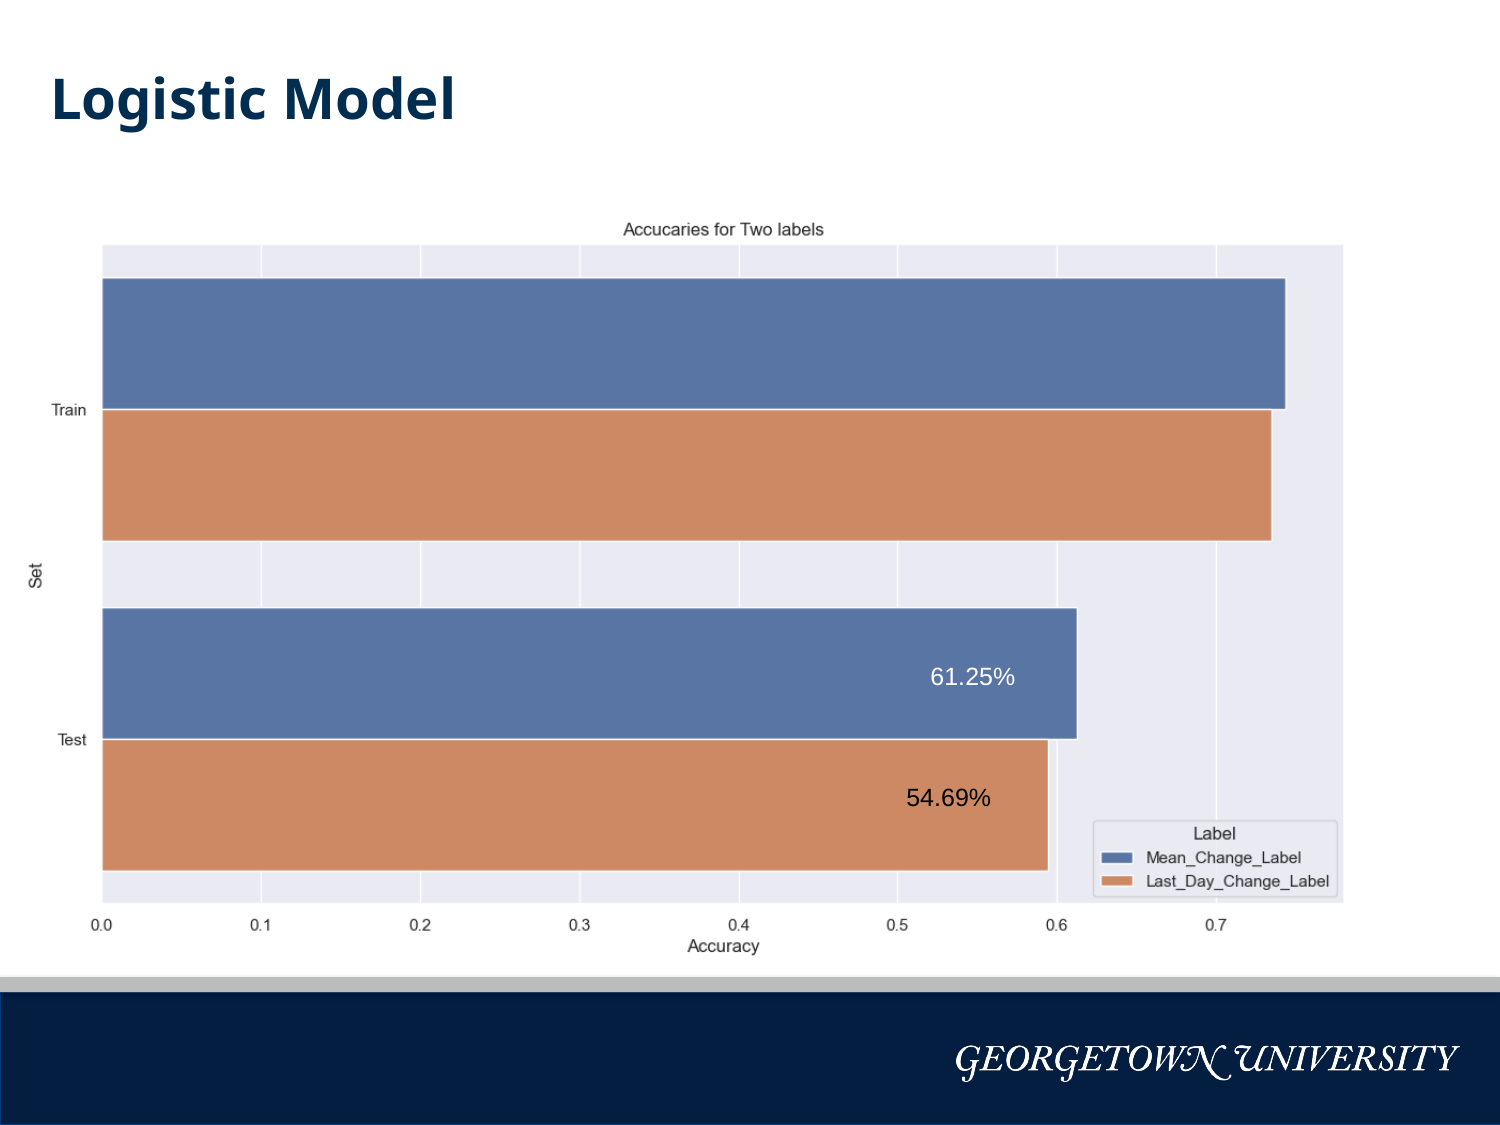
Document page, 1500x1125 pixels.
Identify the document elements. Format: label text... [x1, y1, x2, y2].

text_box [890, 645, 1074, 828]
title Logistic Model [35, 56, 1460, 201]
picture [956, 1045, 1460, 1082]
picture [17, 212, 1356, 966]
